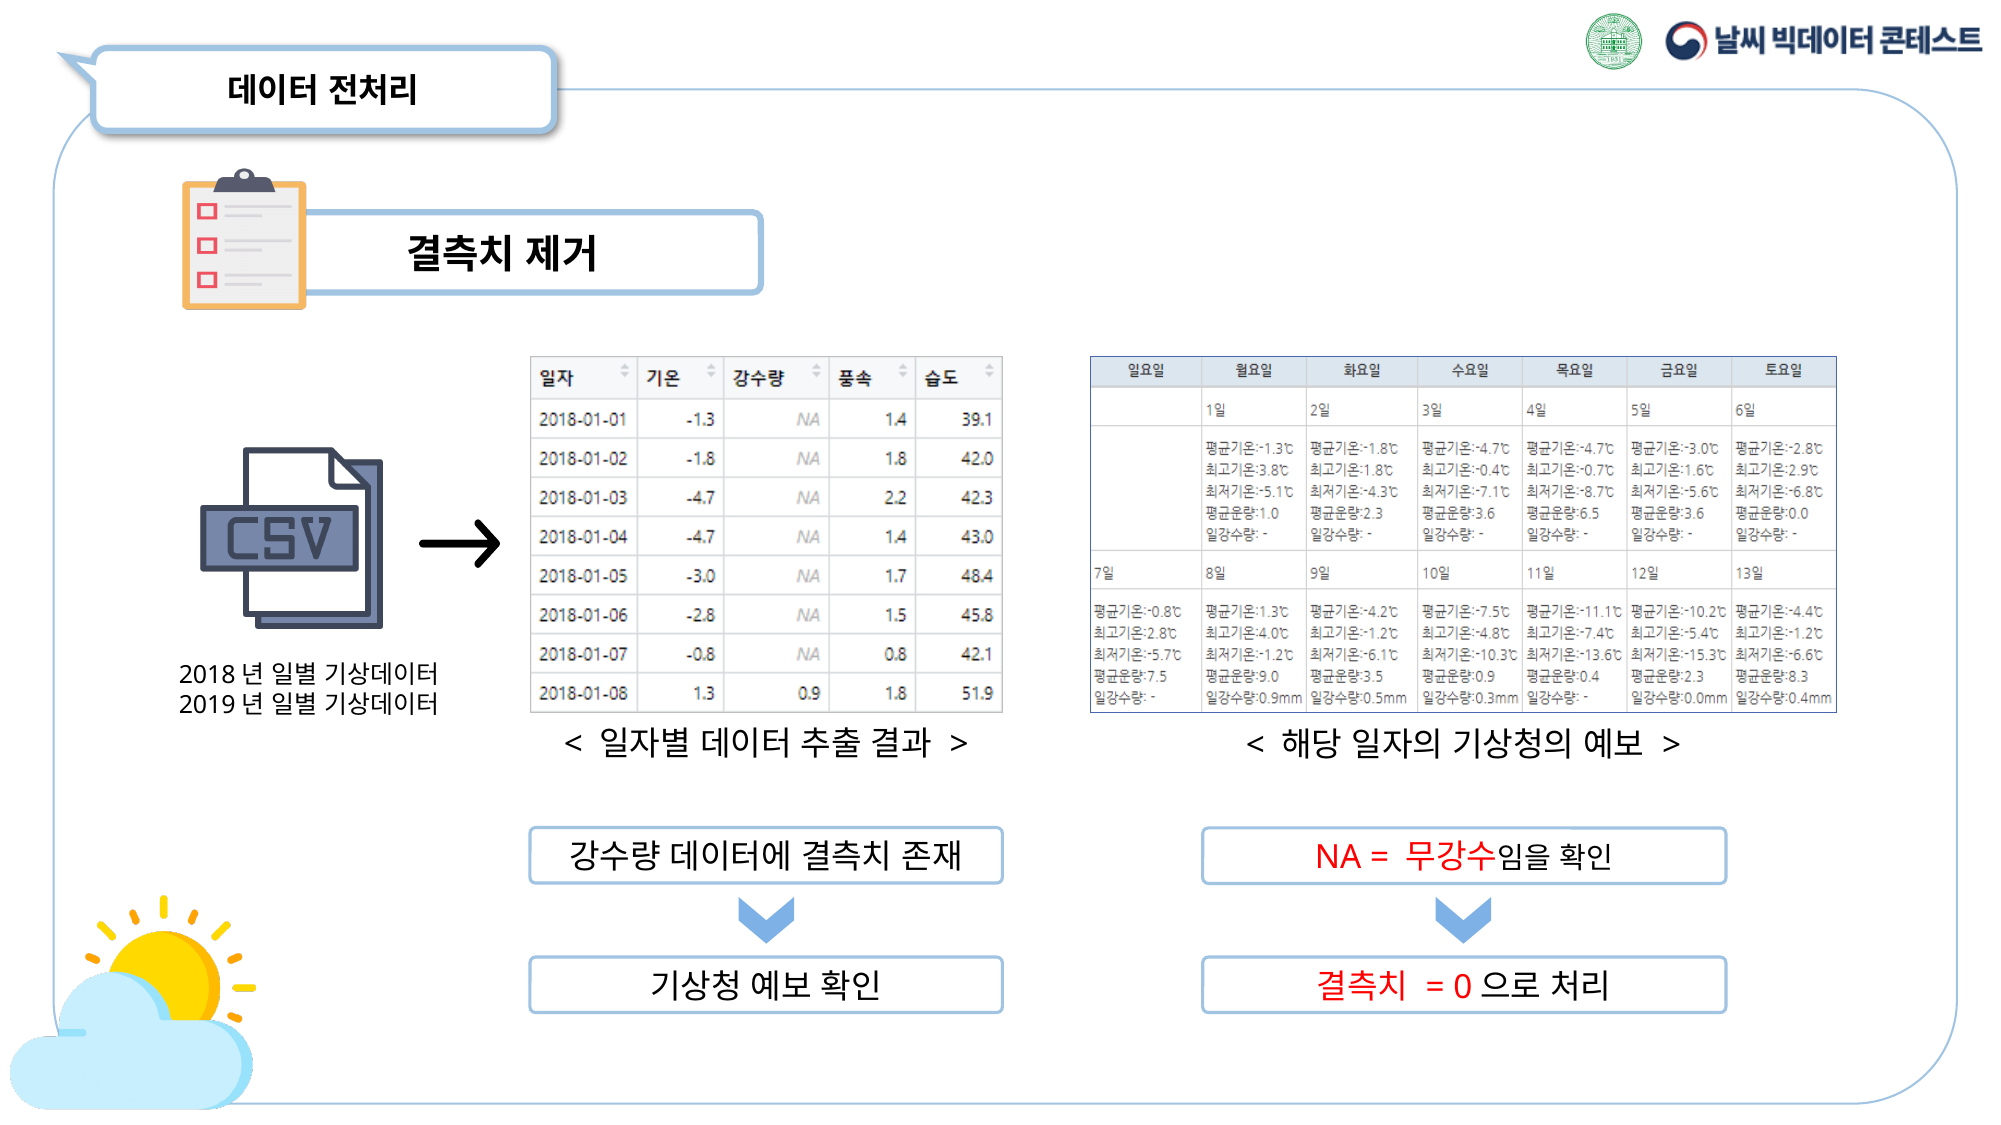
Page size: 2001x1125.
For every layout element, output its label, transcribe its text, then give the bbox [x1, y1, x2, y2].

text_box [737, 894, 796, 946]
text_box < 일자별 데이터 추출 결과 > [549, 714, 984, 770]
text_box [52, 88, 1958, 1105]
text_box 기상청 예보 확인 [528, 955, 1004, 1014]
picture [10, 879, 256, 1125]
picture [1572, 0, 2000, 83]
text_box [1434, 894, 1493, 946]
picture [1090, 356, 1837, 713]
text_box 2018년 일별 기상데이터 2019년 일별 기상데이터 [163, 651, 455, 727]
text_box NA = 무강수임을 확인 [1201, 826, 1727, 885]
picture [419, 499, 500, 588]
picture [194, 441, 389, 635]
picture [168, 161, 318, 316]
text_box 강수량 데이터에 결측치 존재 [528, 826, 1004, 885]
text_box < 해당 일자의 기상청의 예보 > [1231, 715, 1696, 771]
text_box 결측치 제거 [318, 211, 762, 294]
picture [529, 356, 1003, 713]
text_box 데이터 전처리 [62, 46, 556, 132]
text_box 결측치 = 0으로 처리 [1201, 955, 1727, 1014]
